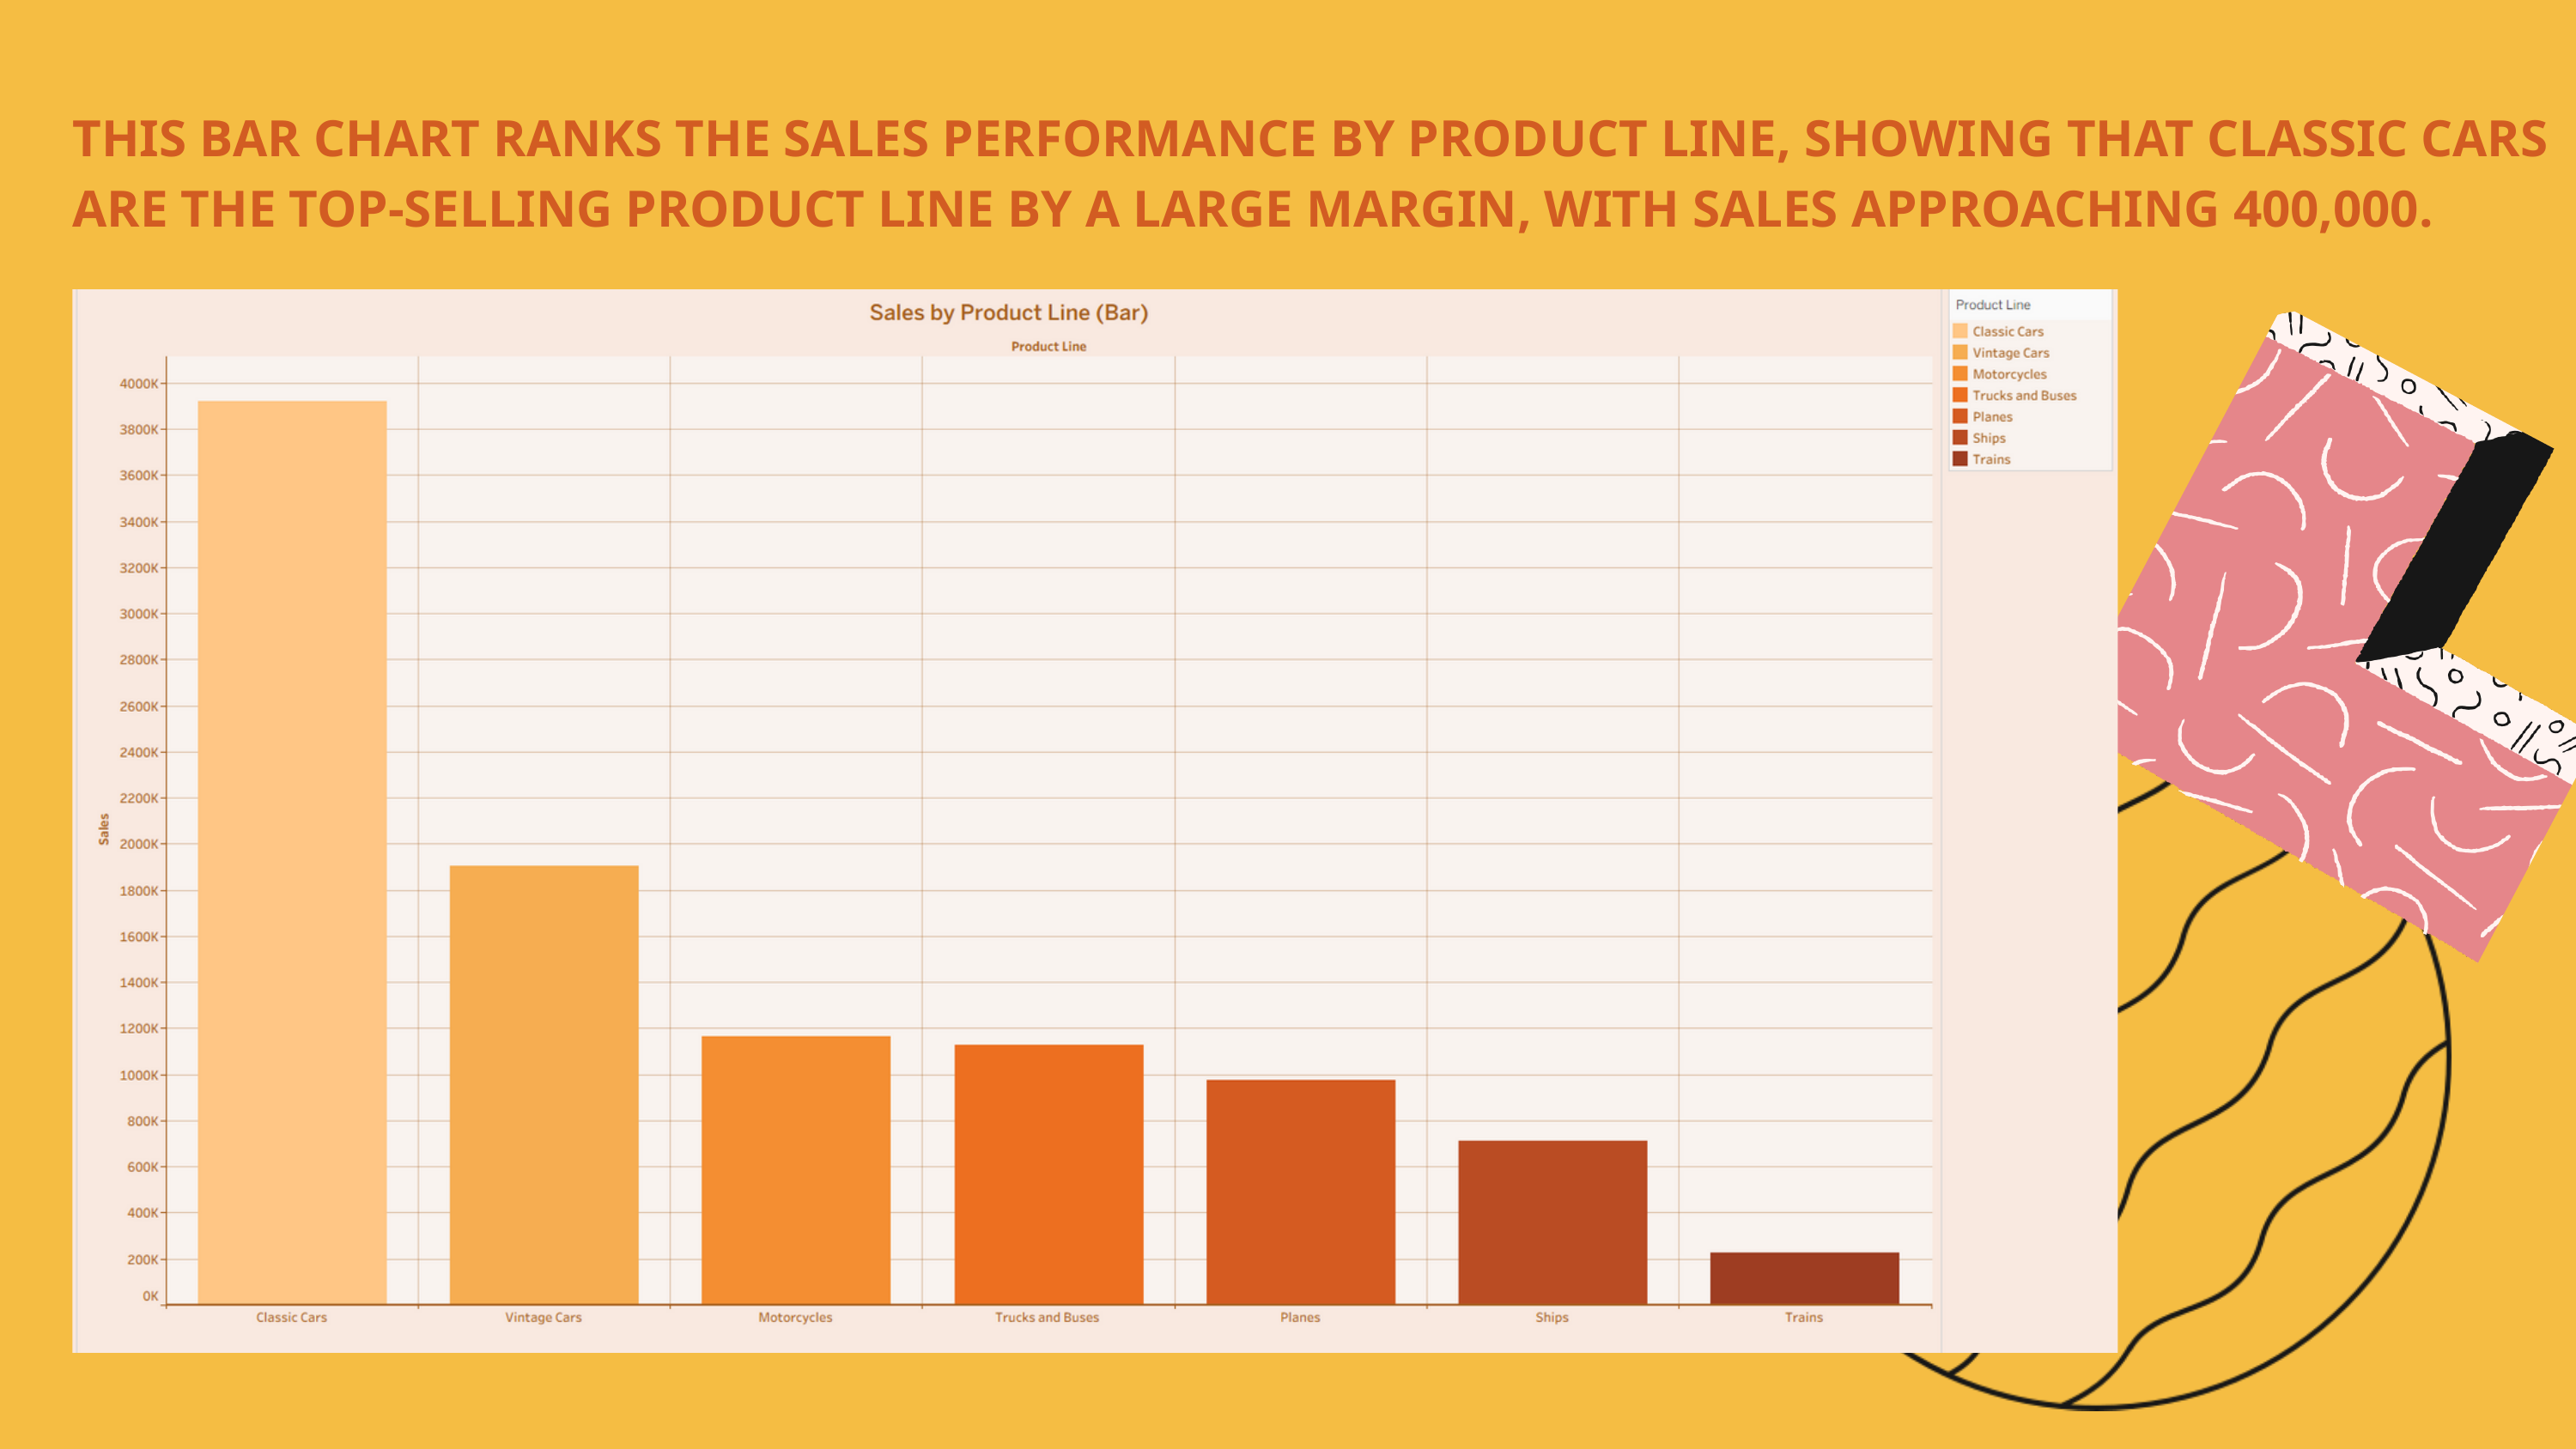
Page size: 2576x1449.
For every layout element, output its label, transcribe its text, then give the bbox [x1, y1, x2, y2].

text_box THIS BAR CHART RANKS THE SALES PERFORMANCE BY PRODUCT LINE, SHOWING THAT CLASSIC CARS ARE THE TOP-SELLING PRODUCT LINE BY A LARGE MARGIN, WITH SALES APPROACHING 400,000. [72, 96, 2576, 237]
text_box [1742, 808, 2452, 1412]
text_box [2118, 305, 2576, 990]
text_box [72, 289, 2118, 1354]
